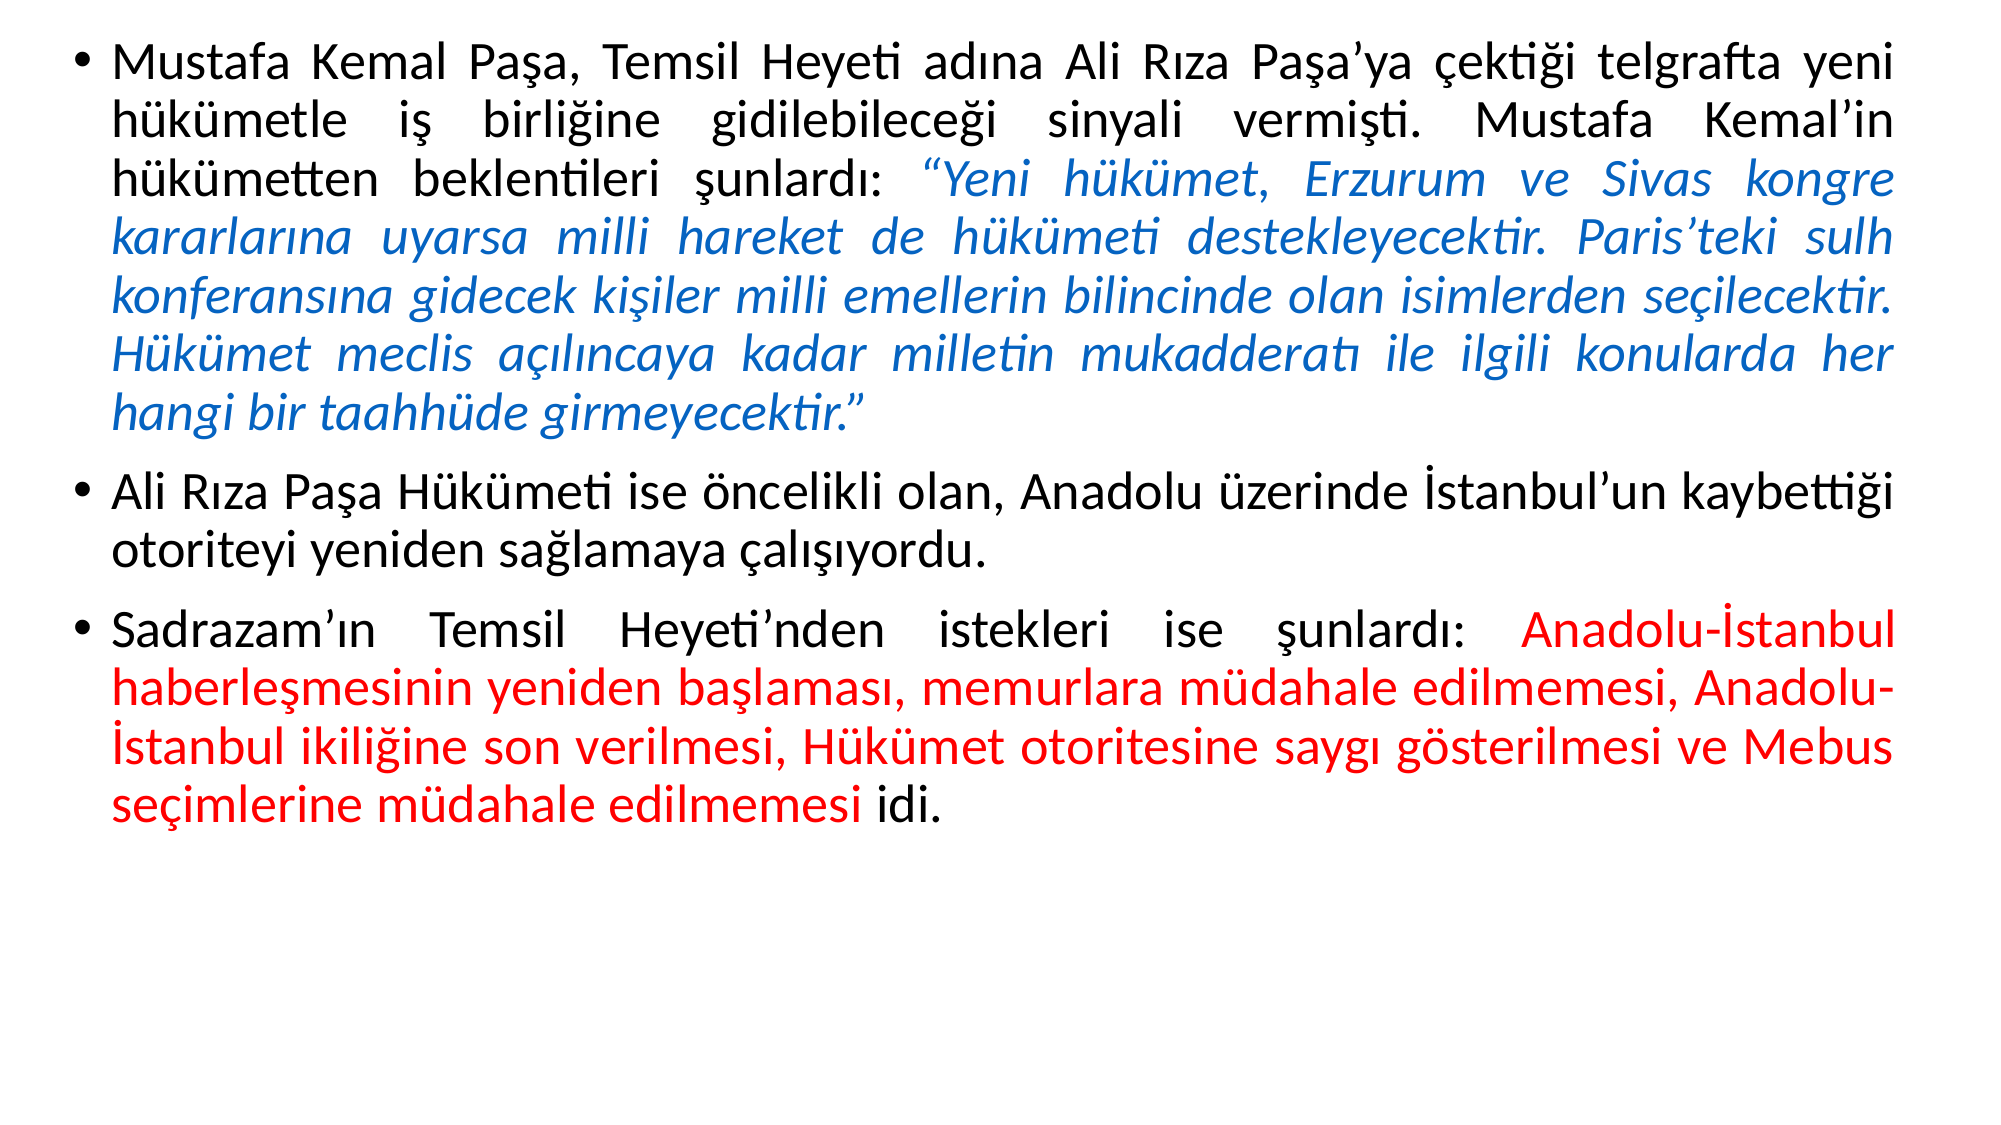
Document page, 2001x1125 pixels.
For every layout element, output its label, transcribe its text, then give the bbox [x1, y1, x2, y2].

text_box Mustafa Kemal Paşa, Temsil Heyeti adına Ali Rıza Paşa’ya çektiği telgrafta yeni hükümetle iş birliğine gidilebileceği sinyali vermişti. Mustafa Kemal’in hükümetten beklentileri şunlardı: “Yeni hükümet, Erzurum ve Sivas kongre kararlarına uyarsa milli hareket de hükümeti destekleyecektir. Paris’teki sulh konferansına gidecek kişiler milli emellerin bilincinde olan isimlerden seçilecektir. Hükümet meclis açılıncaya kadar milletin mukadderatı ile ilgili konularda her hangi bir taahhüde girmeyecektir.” Ali Rıza Paşa Hükümeti ise öncelikli olan, Anadolu üzerinde İstanbul’un kaybettiği otoriteyi yeniden sağlamaya çalışıyordu. Sadrazam’ın Temsil Heyeti’nden istekleri ise şunlardı: Anadolu-İstanbul haberleşmesinin yeniden başlaması, memurlara müdahale edilmemesi, Anadolu-İstanbul ikiliğine son verilmesi, Hükümet otoritesine saygı gösterilmesi ve Mebus seçimlerine müdahale edilmemesi idi. [58, 25, 1913, 994]
